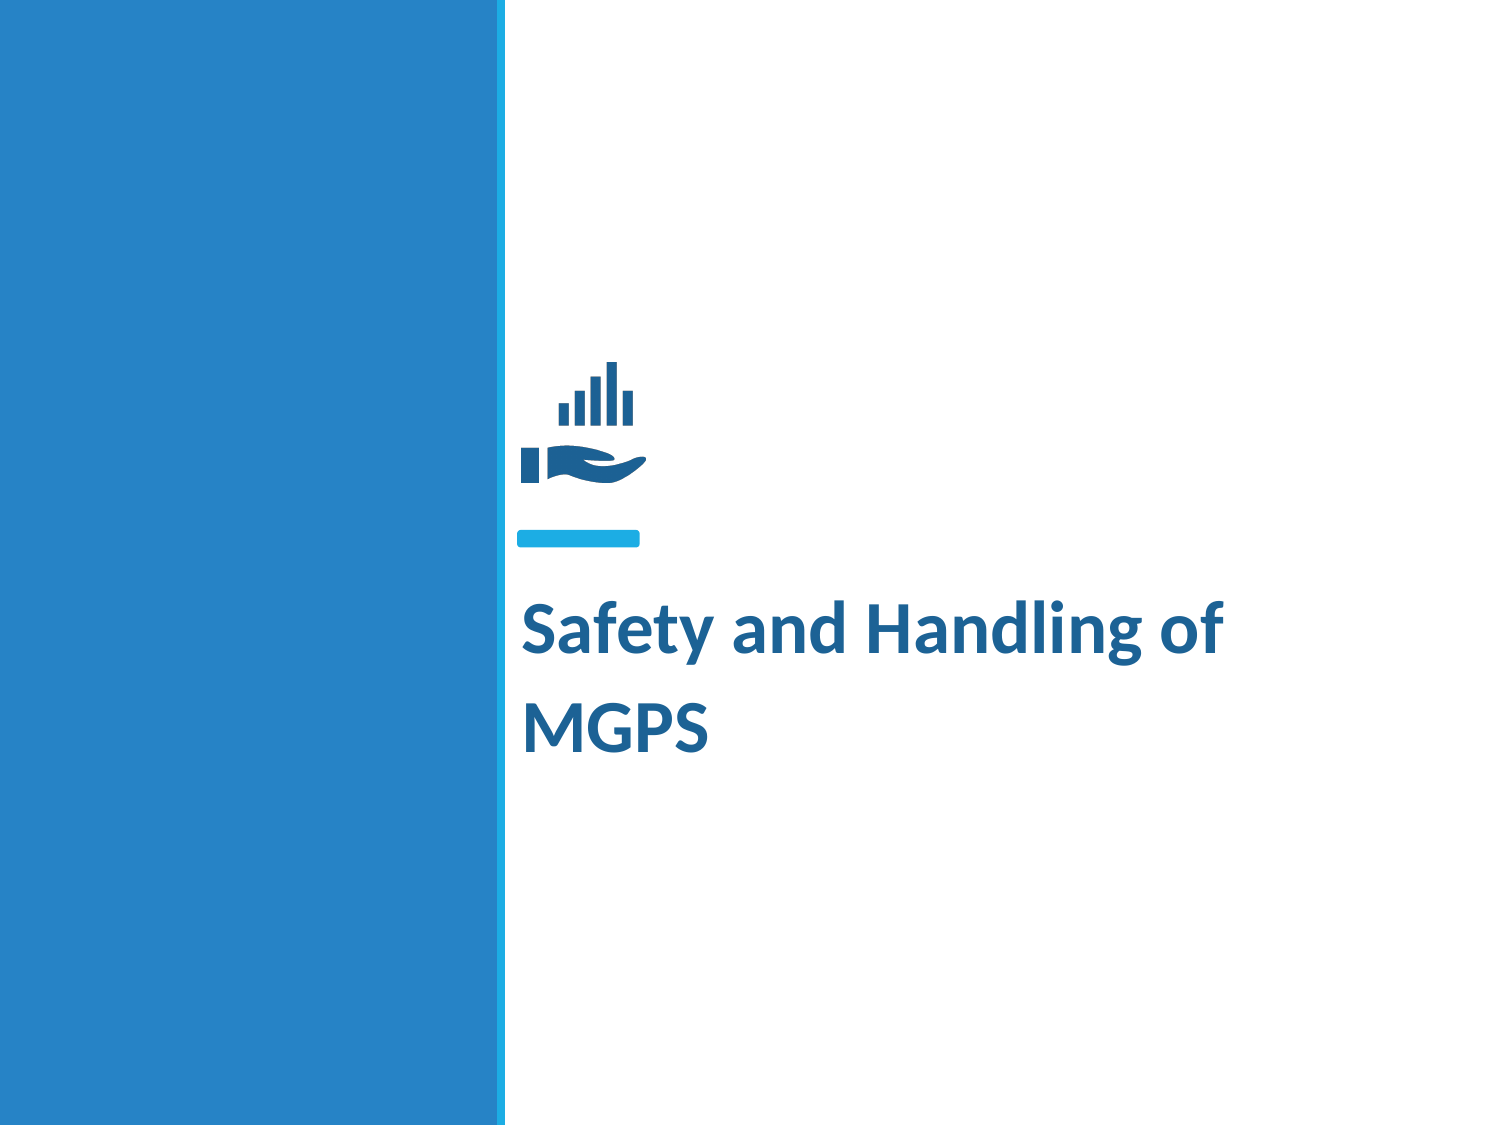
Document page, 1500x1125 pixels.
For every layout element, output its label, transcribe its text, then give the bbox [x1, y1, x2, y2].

text_box Safety and Handling of MGPS [521, 562, 1425, 769]
picture [520, 361, 647, 483]
text_box [517, 529, 640, 548]
